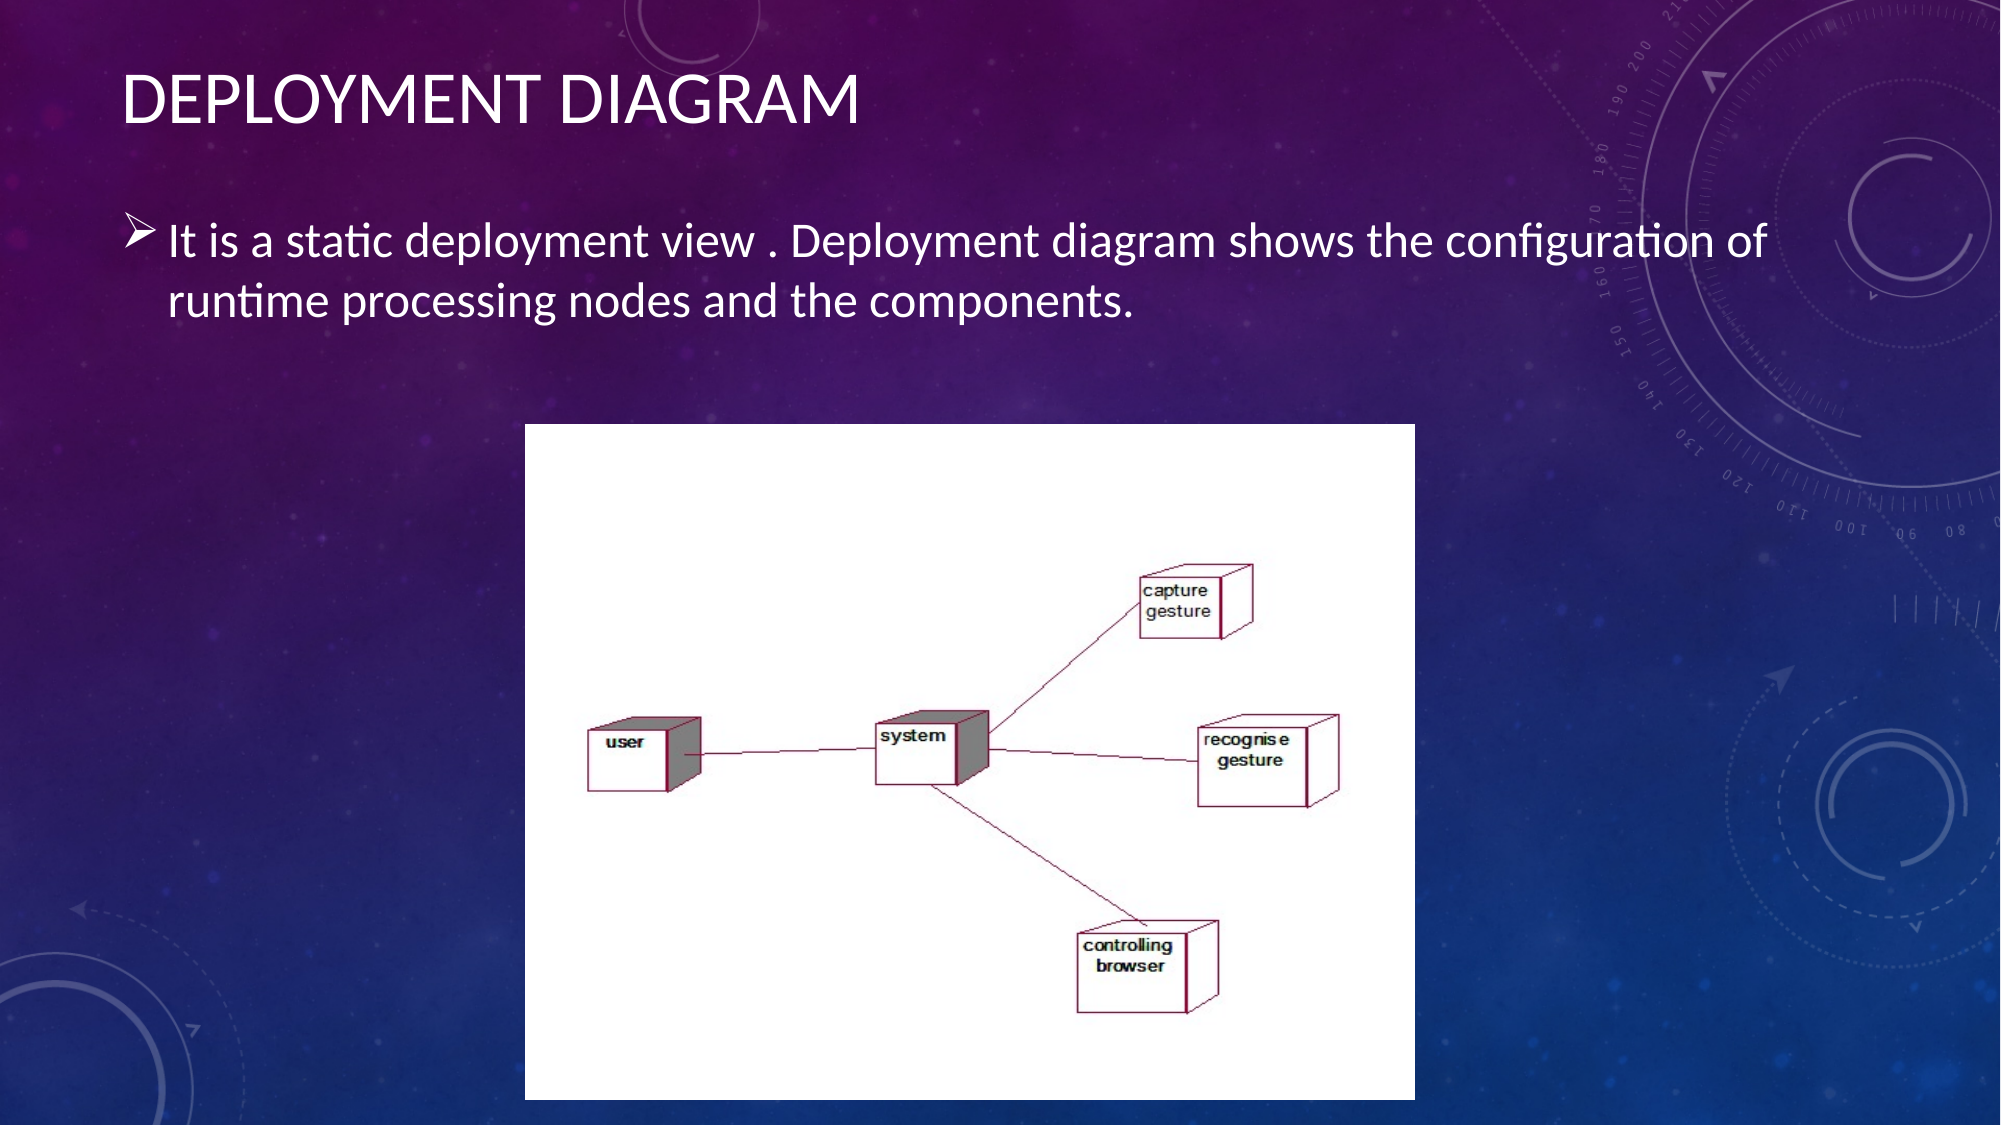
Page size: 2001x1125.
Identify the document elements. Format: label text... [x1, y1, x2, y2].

picture [0, 0, 2001, 1125]
title DEPLOYMENT DIAGRAM [106, 0, 1649, 174]
list It is a static deployment view . Deployment diagram shows the configuration of runtime processing nodes and the components. [105, 174, 1938, 425]
